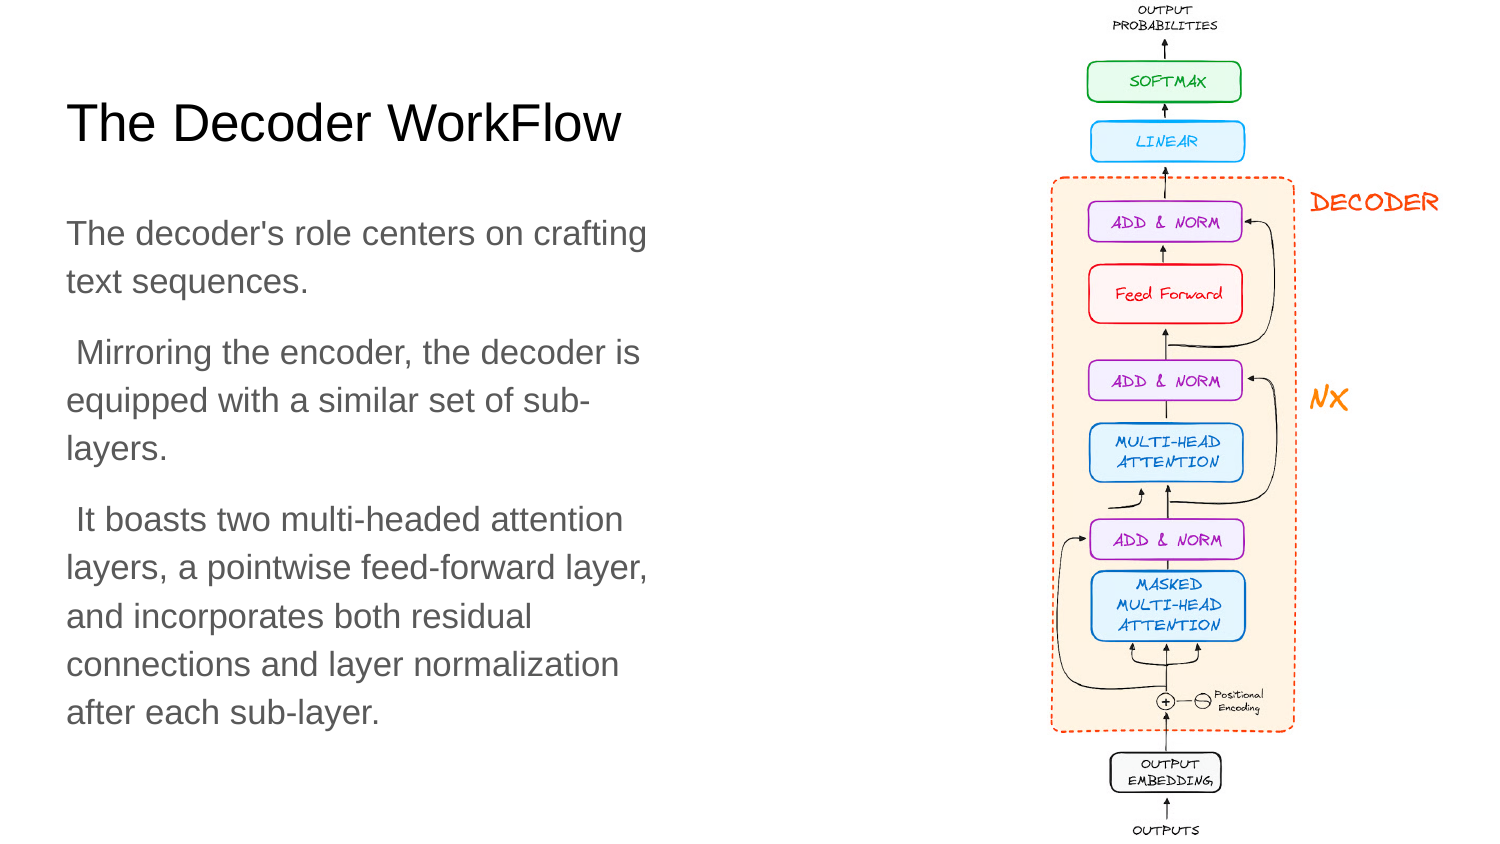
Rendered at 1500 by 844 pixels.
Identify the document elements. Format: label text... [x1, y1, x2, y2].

picture [1047, 0, 1443, 844]
title The Decoder WorkFlow [51, 72, 930, 167]
list The decoder's role centers on crafting text sequences. Mirroring the encoder, the decoder is equipped with a similar set of sub-layers. It boasts two multi-headed attention layers, a pointwise feed-forward layer, and incorporates both residual connections and layer normalization after each sub-layer. [51, 189, 704, 750]
